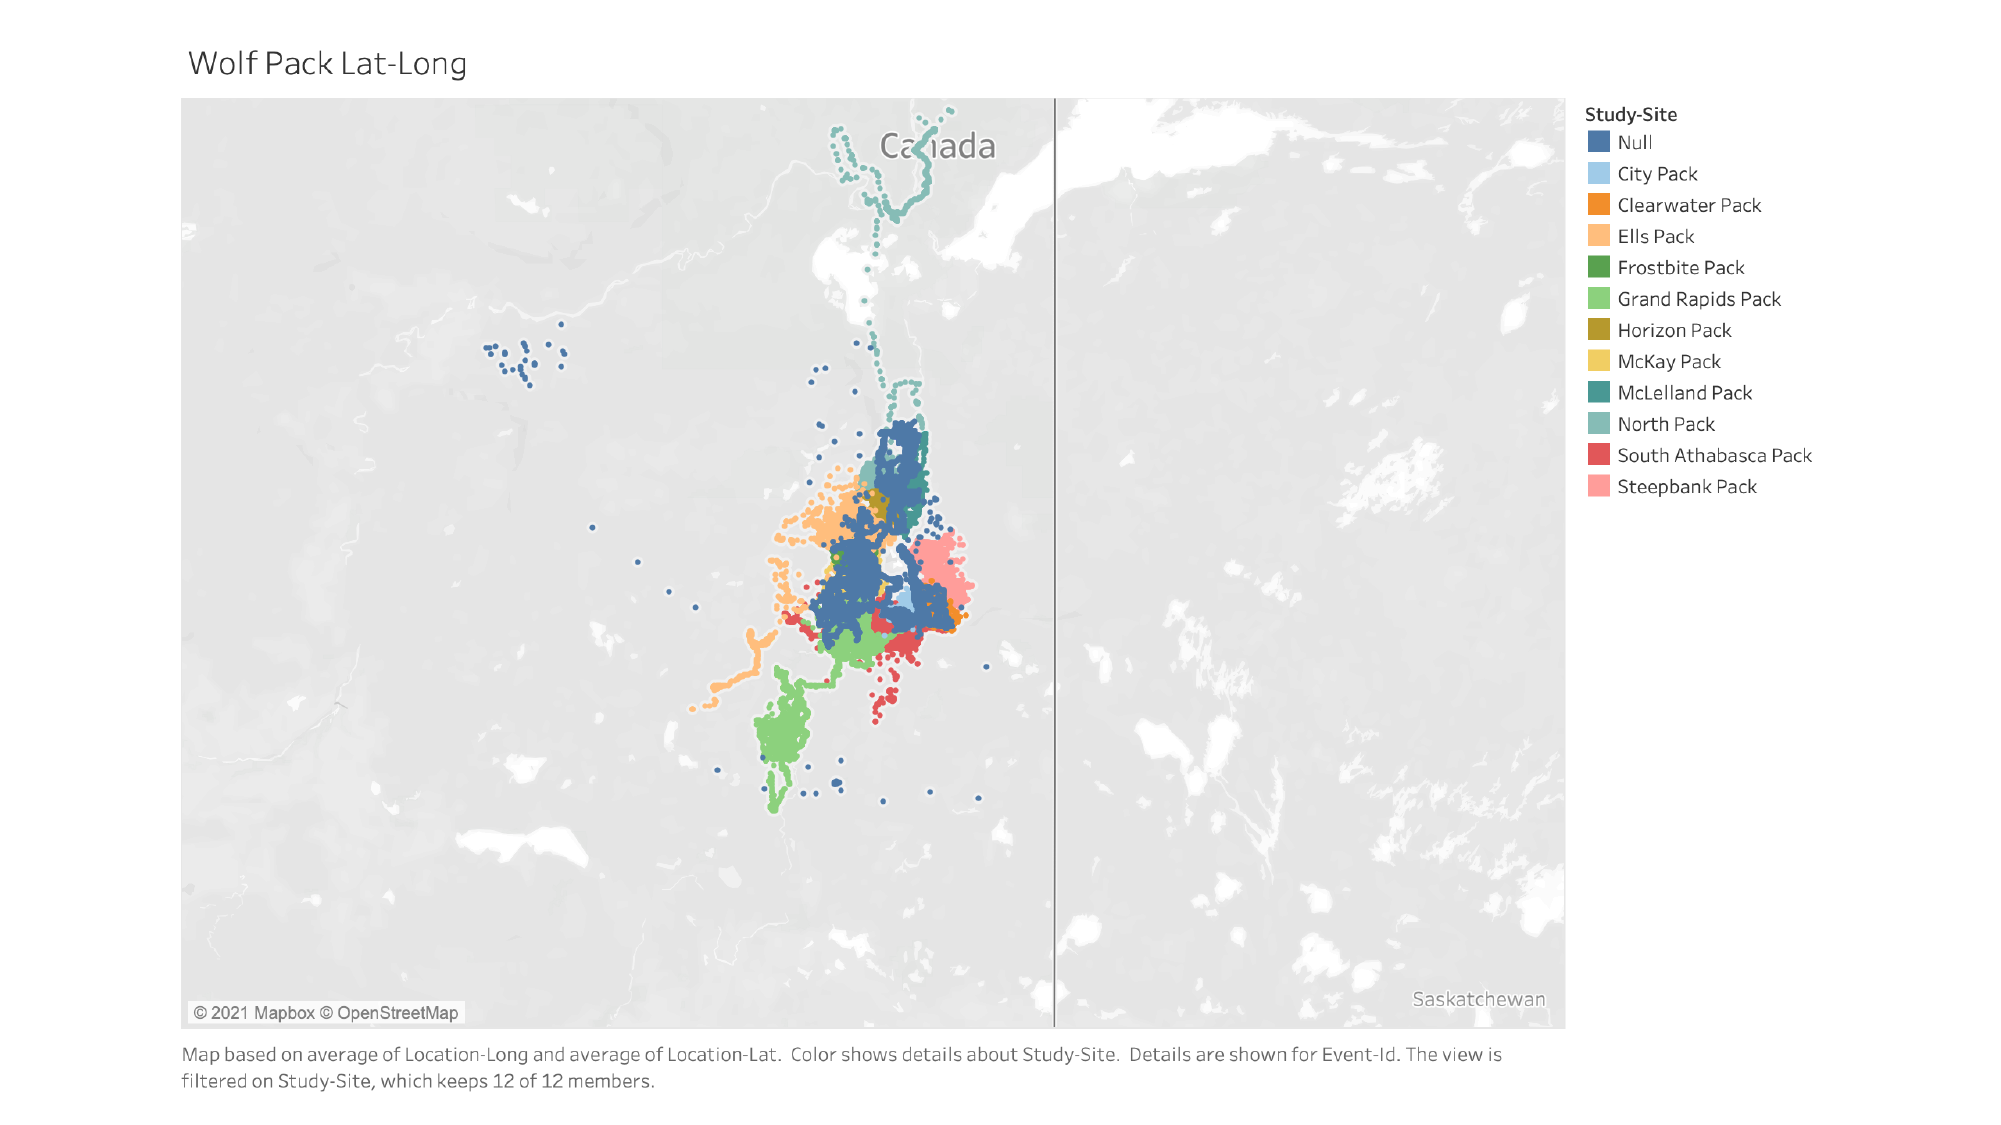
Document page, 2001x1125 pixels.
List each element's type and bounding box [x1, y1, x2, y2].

picture [181, 30, 1819, 1095]
